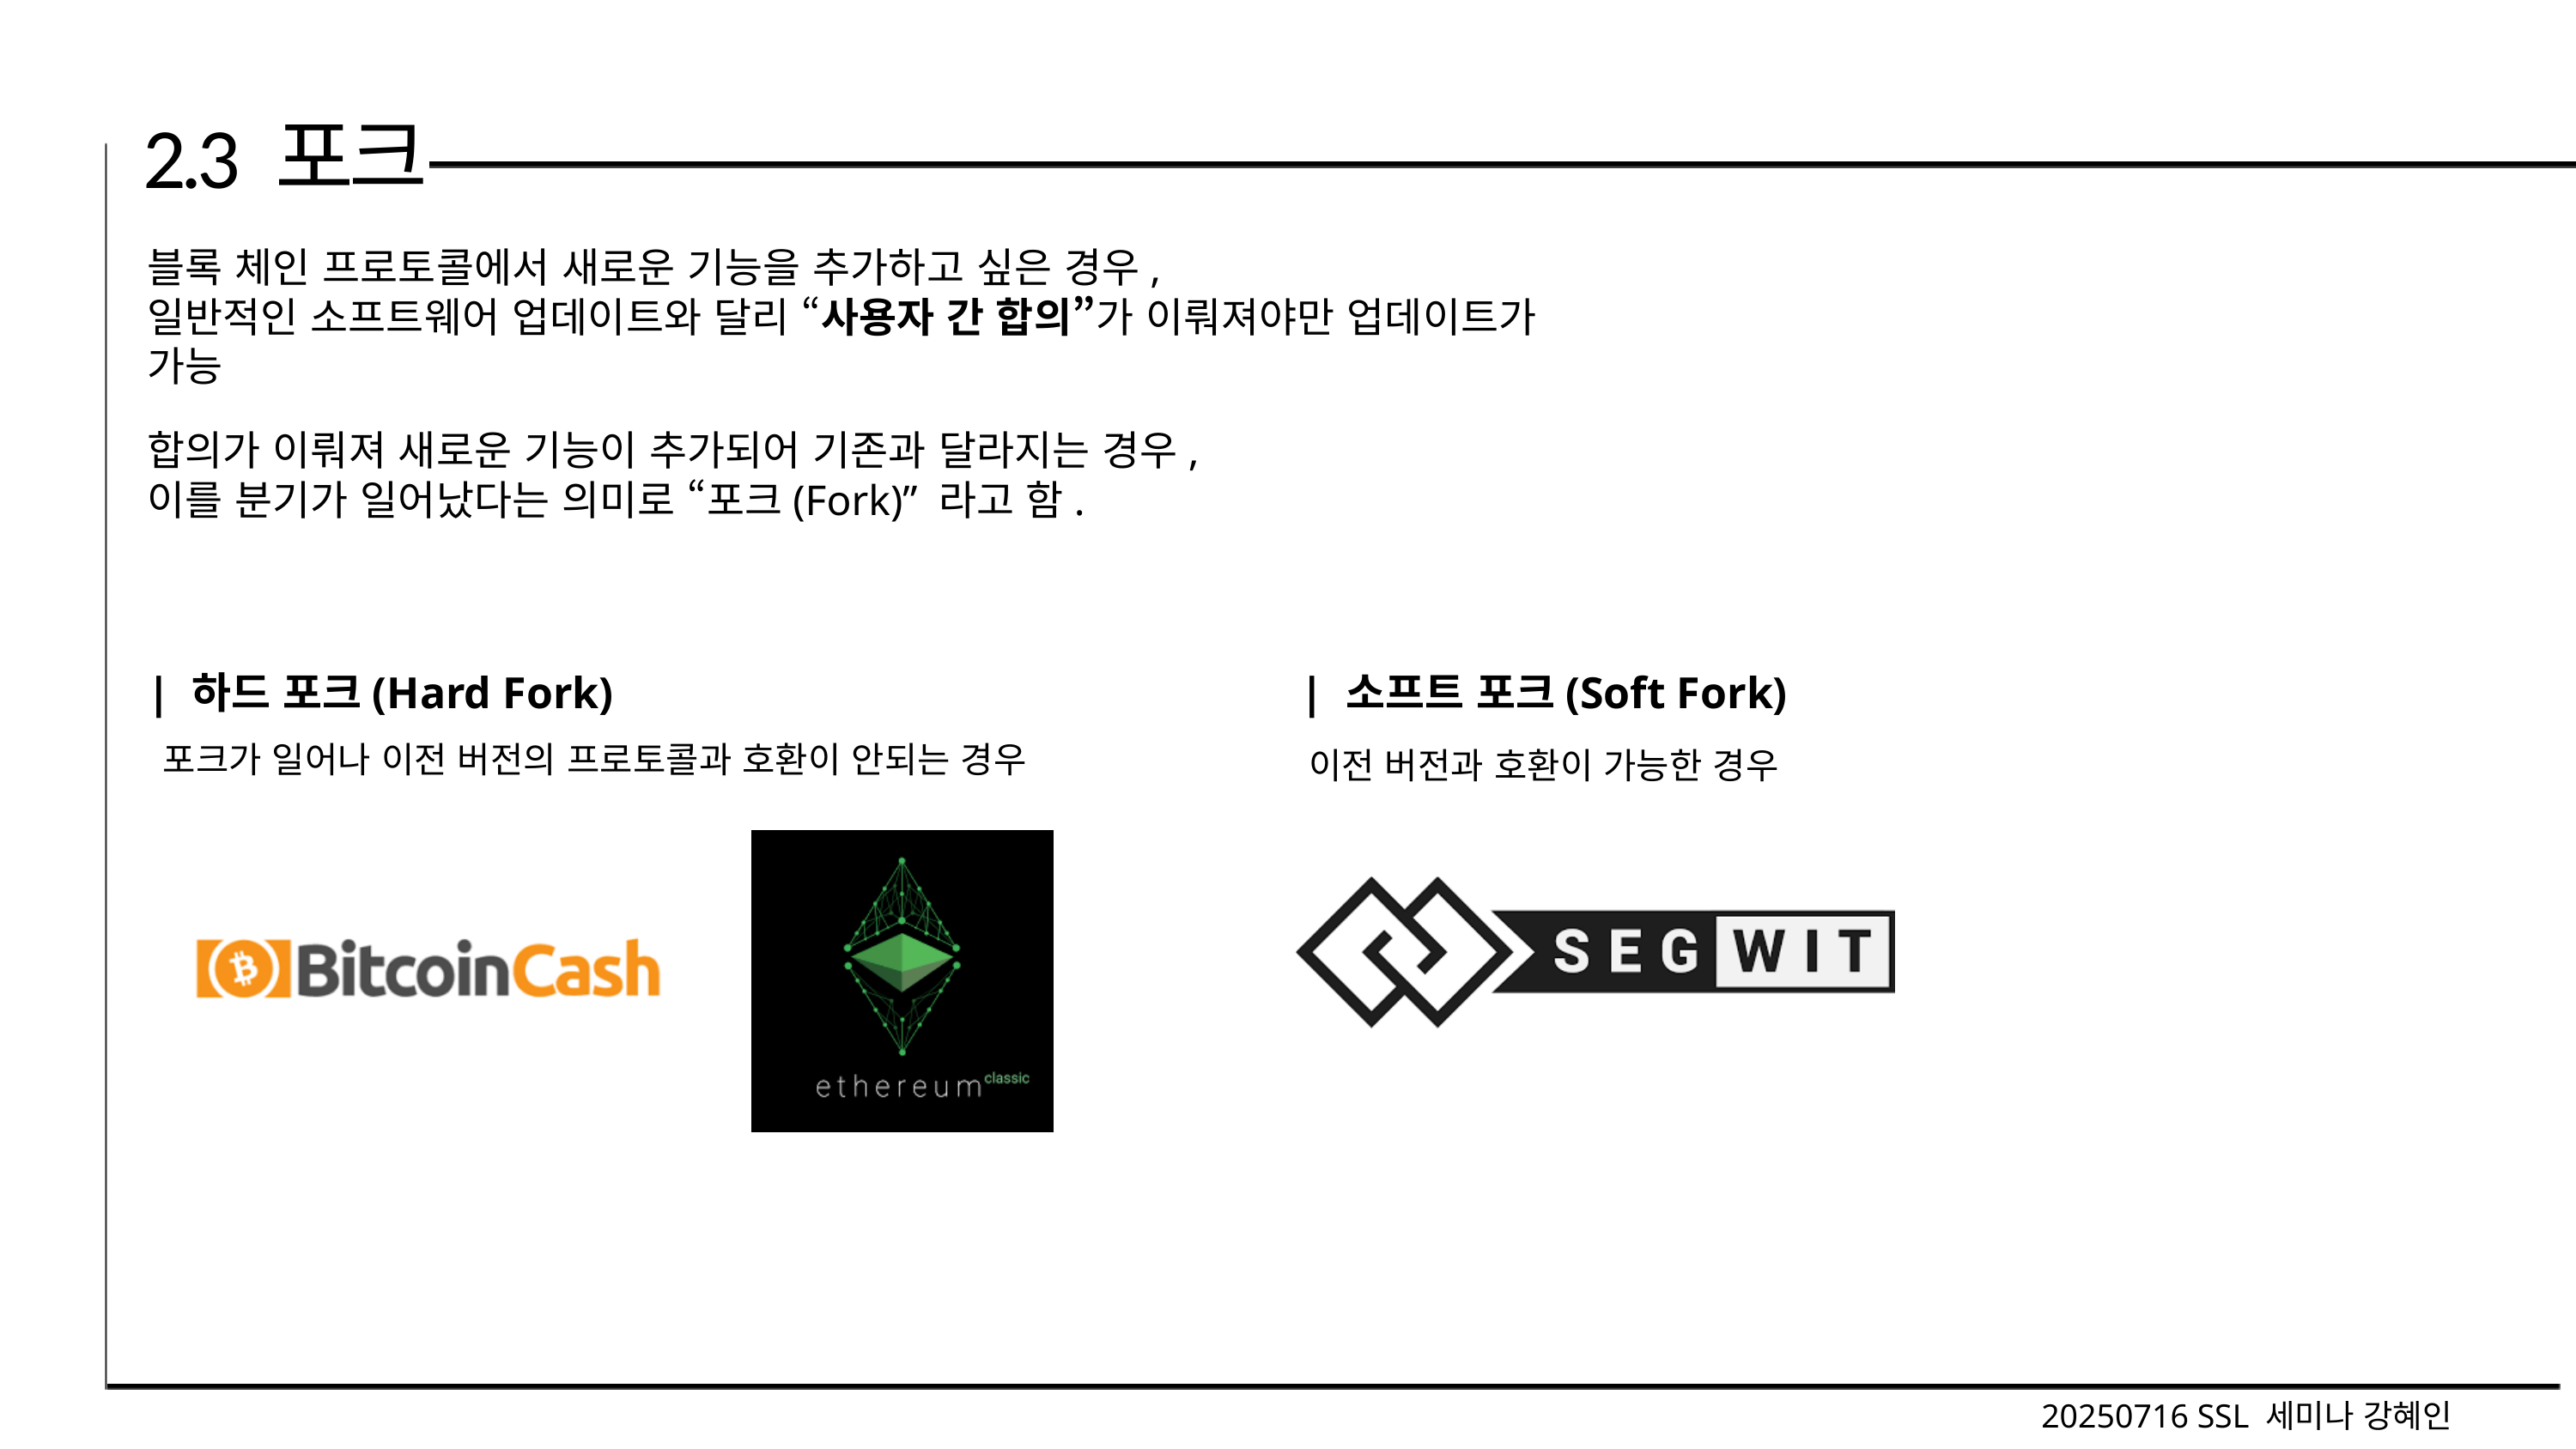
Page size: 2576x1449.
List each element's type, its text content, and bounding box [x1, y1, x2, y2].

picture [429, 161, 2576, 168]
picture [1296, 876, 1895, 1029]
picture [0, 144, 2561, 1390]
picture [750, 829, 1054, 1132]
picture [166, 882, 690, 1056]
text_box 2.3 포크 [143, 70, 486, 246]
text_box | 하드 포크(Hard Fork) [134, 658, 1288, 724]
text_box 포크가 일어나 이전 버전의 프로토콜과 호환이 안되는 경우 [149, 730, 1600, 786]
text_box 이전 버전과 호환이 가능한 경우 [1296, 737, 2576, 793]
text_box 합의가 이뤄져 새로운 기능이 추가되어 기존과 달라지는 경우, 이를 분기가 일어났다는 의미로 “포크(Fork)” 라고 함. [134, 418, 1584, 530]
text_box 20250716 SSL 세미나 강혜인 [2028, 1399, 2523, 1441]
text_box | 소프트 포크(Soft Fork) [1288, 658, 2576, 724]
text_box 블록 체인 프로토콜에서 새로운 기능을 추가하고 싶은 경우, 일반적인 소프트웨어 업데이트와 달리 “사용자 간 합의”가 이뤄져야만 업데이트가 가능 [134, 235, 1584, 397]
